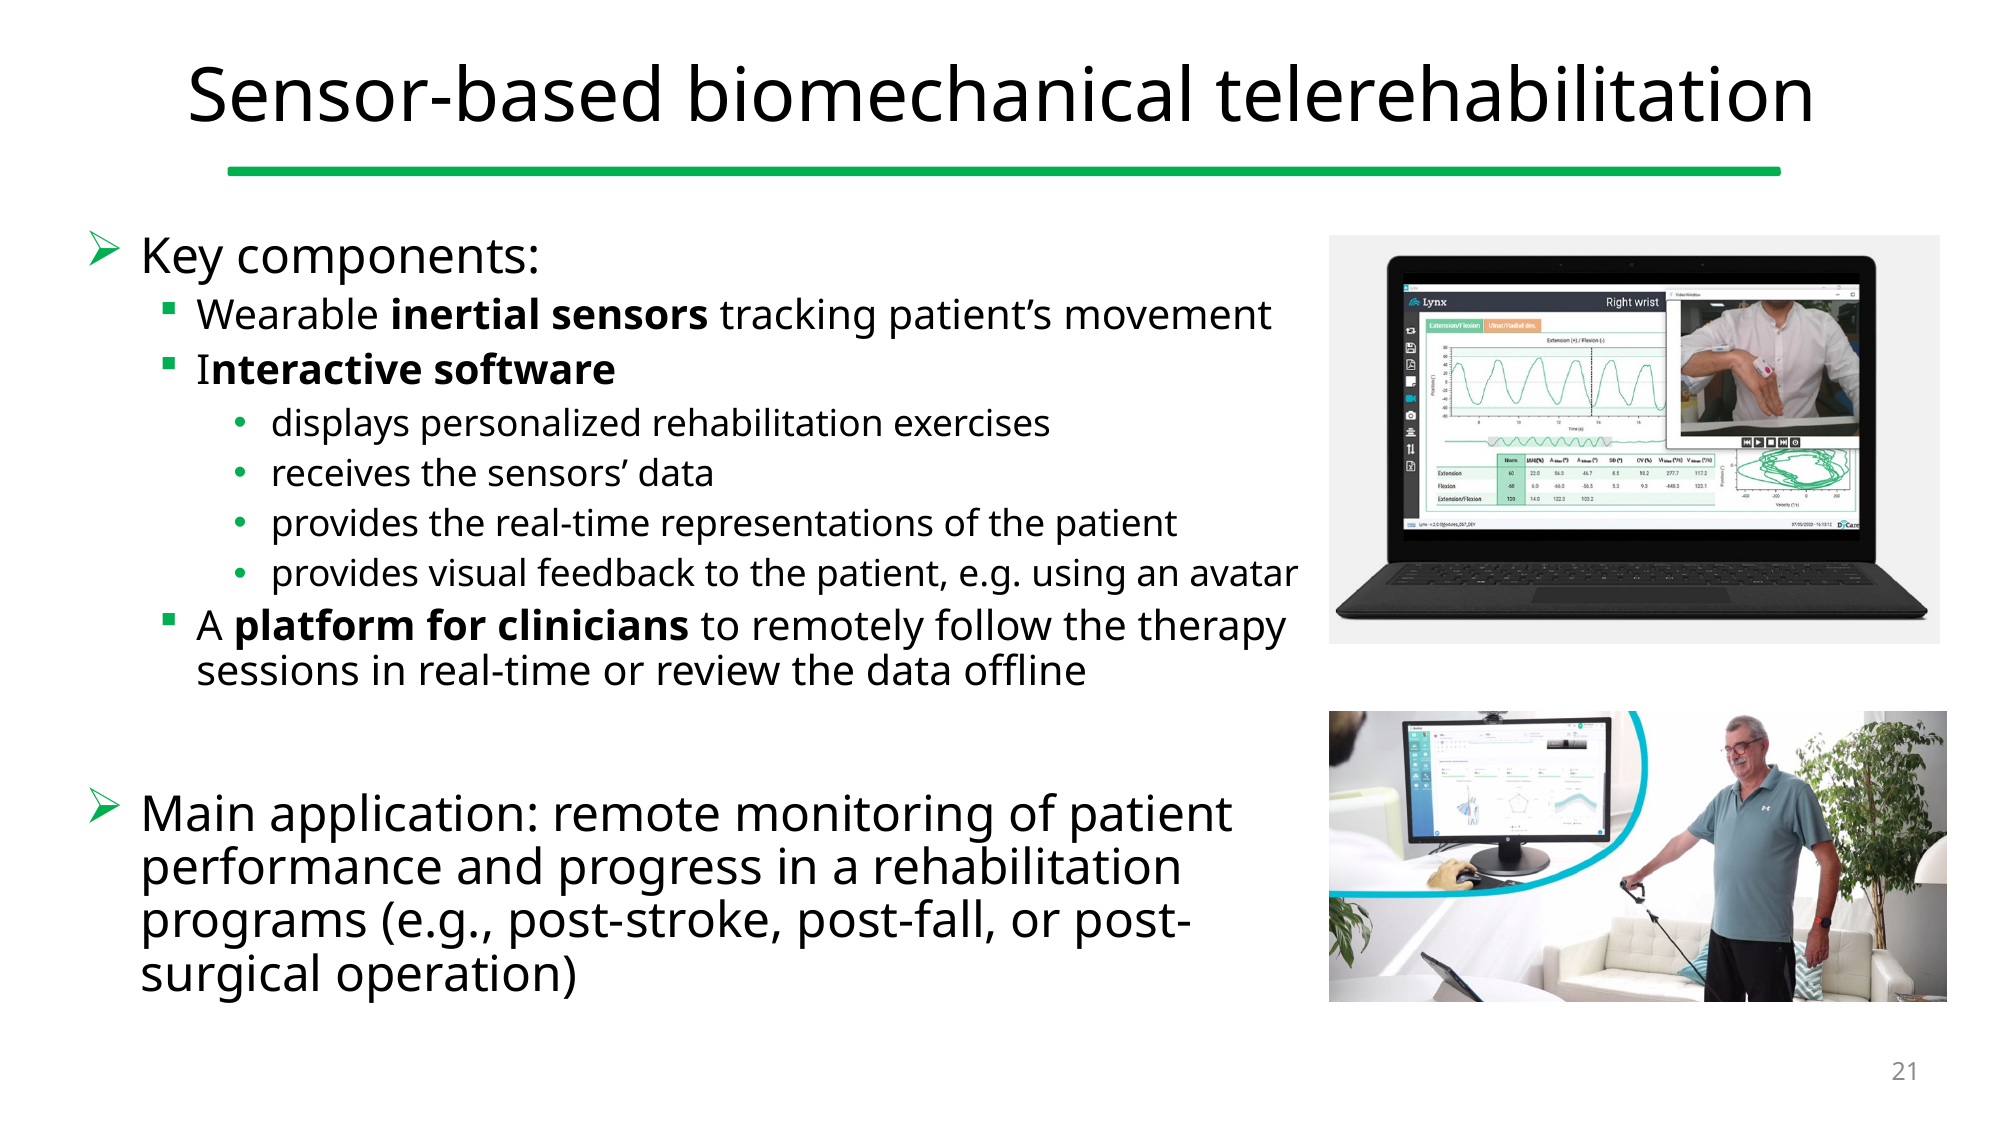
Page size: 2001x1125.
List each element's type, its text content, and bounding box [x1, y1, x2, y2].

picture [1329, 235, 1940, 644]
slide_number 21 [1412, 1042, 1936, 1103]
picture [1329, 711, 1947, 1002]
title Sensor-based biomechanical telerehabilitation [70, 26, 1936, 168]
list Key components: Wearable inertial sensors tracking patient’s movement Interactive software displays personalized rehabilitation exercises receives the sensors’ data provides the real-time representations of the patient provides visual feedback to the patient, e.g. using an avatar A platform for clinicians to remotely follow the therapy sessions in real-time or review the data offline Main application: remote monitoring of patient performance and progress in a rehabilitation programs (e.g., post-stroke, post-fall, or post-surgical operation) [70, 223, 1319, 1021]
